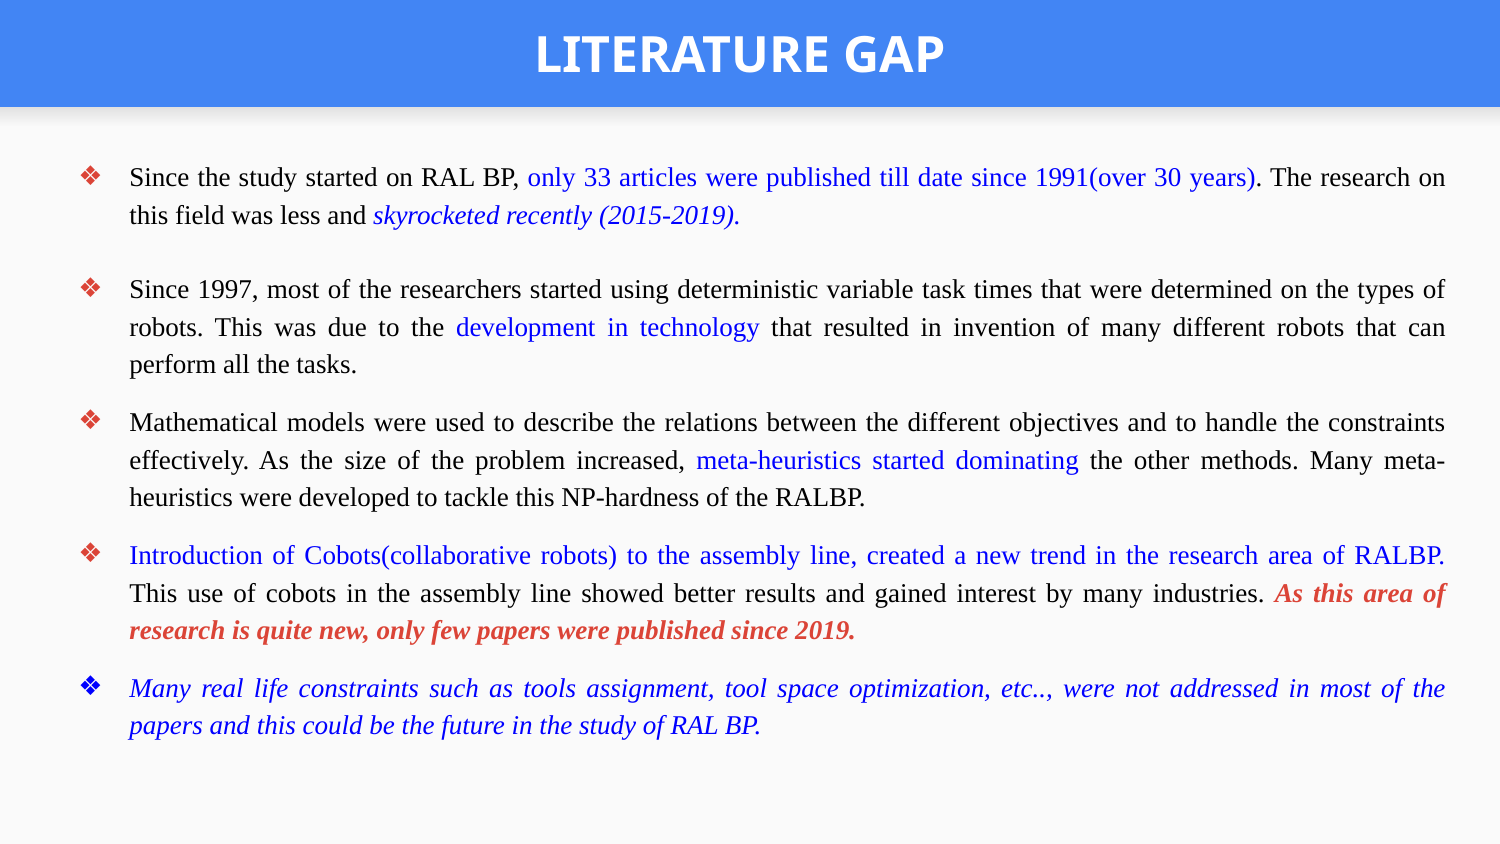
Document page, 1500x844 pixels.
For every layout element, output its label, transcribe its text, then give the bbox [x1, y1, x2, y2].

text_box Since the study started on RAL BP, only 33 articles were published till date since 1991(over 30 years). The research on this field was less and skyrocketed recently (2015-2019). Since 1997, most of the researchers started using deterministic variable task times that were determined on the types of robots. This was due to the development in technology that resulted in invention of many different robots that can perform all the tasks. Mathematical models were used to describe the relations between the different objectives and to handle the constraints effectively. As the size of the problem increased, meta-heuristics started dominating the other methods. Many meta-heuristics were developed to tackle this NP-hardness of the RALBP. Introduction of Cobots(collaborative robots) to the assembly line, created a new trend in the research area of RALBP. This use of cobots in the assembly line showed better results and gained interest by many industries. As this area of research is quite new, only few papers were published since 2019. Many real life constraints such as tools assignment, tool space optimization, etc.., were not addressed in most of the papers and this could be the future in the study of RAL BP. [39, 139, 1461, 756]
title LITERATURE GAP [16, 2, 1464, 102]
